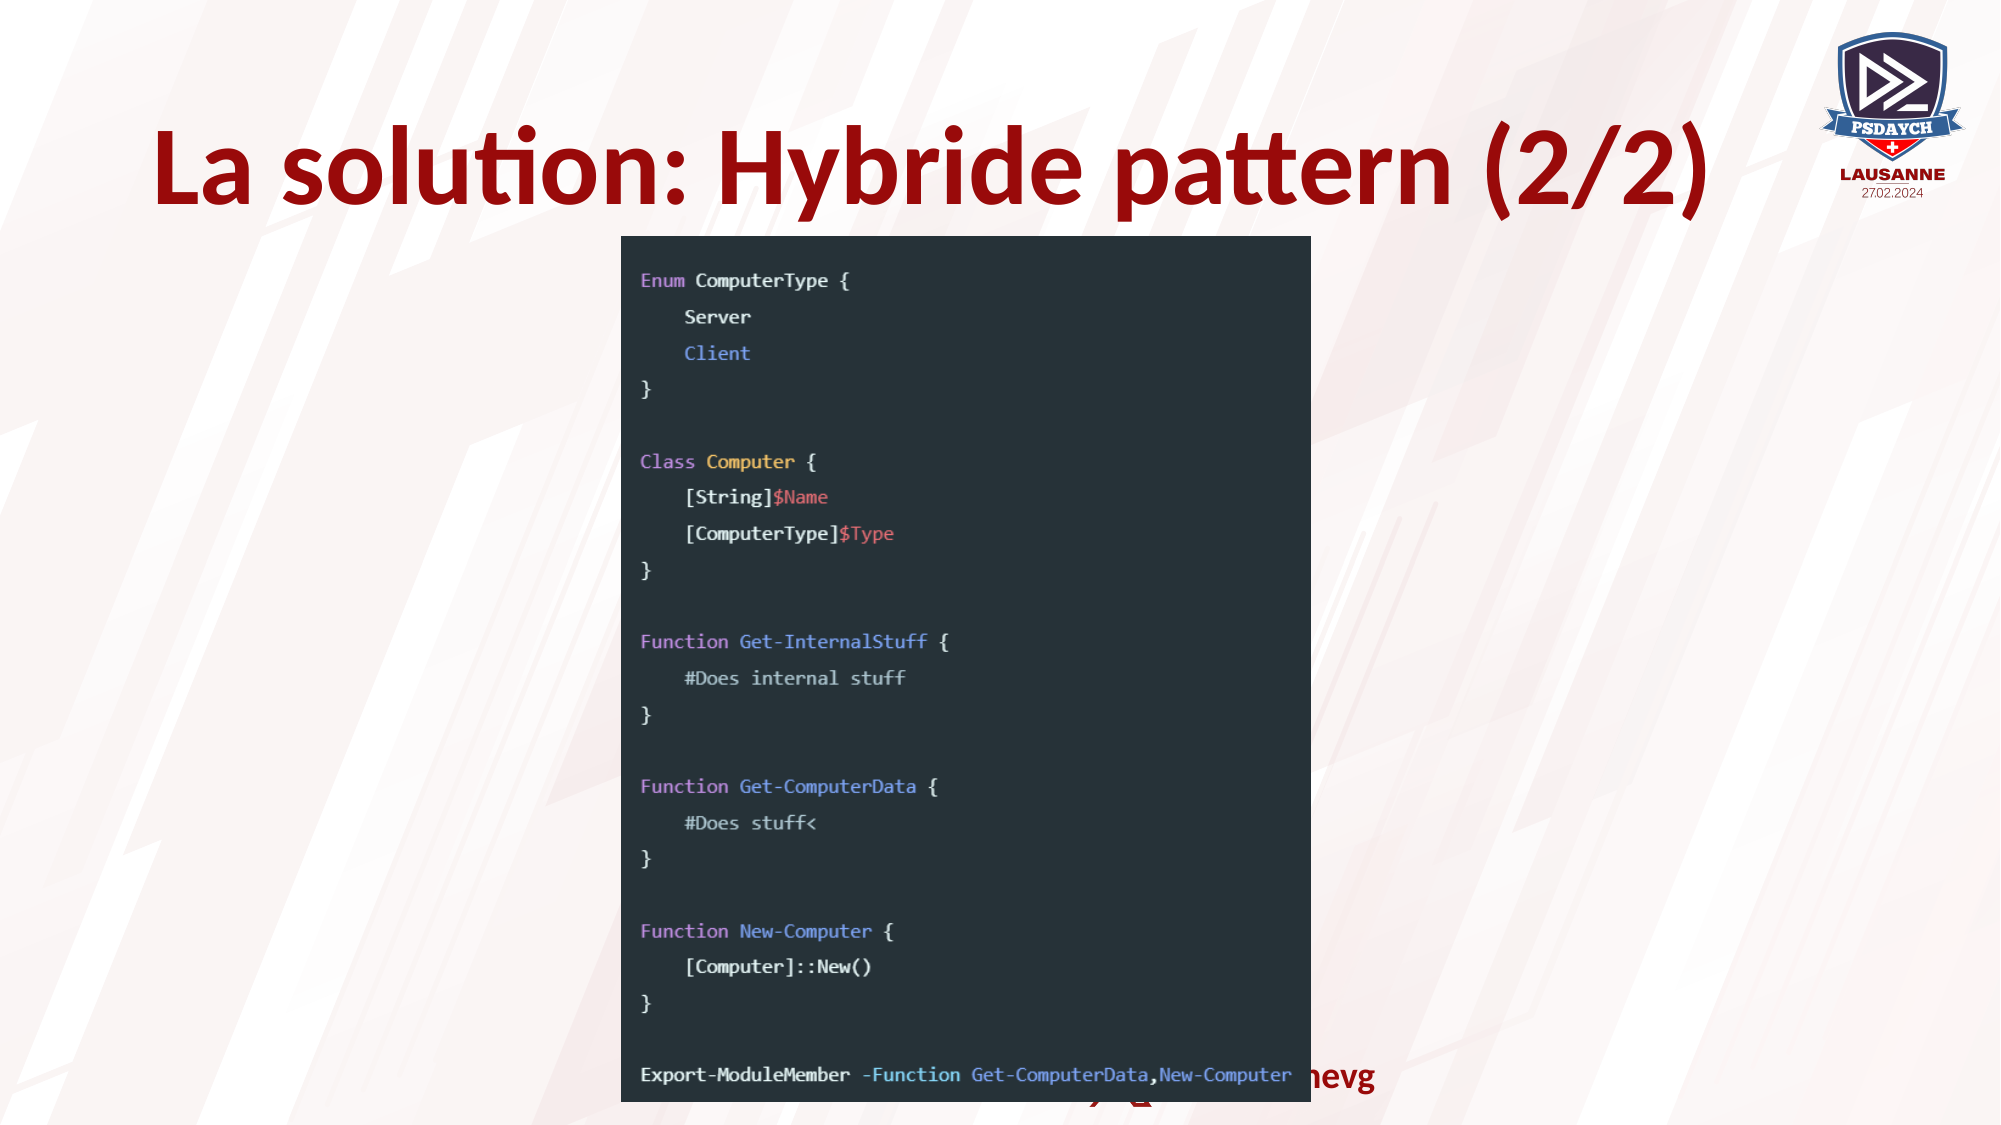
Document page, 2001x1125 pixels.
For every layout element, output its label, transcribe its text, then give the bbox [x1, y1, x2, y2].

picture [0, 0, 2000, 1125]
title La solution: Hybride pattern (2/2) [137, 59, 1735, 278]
